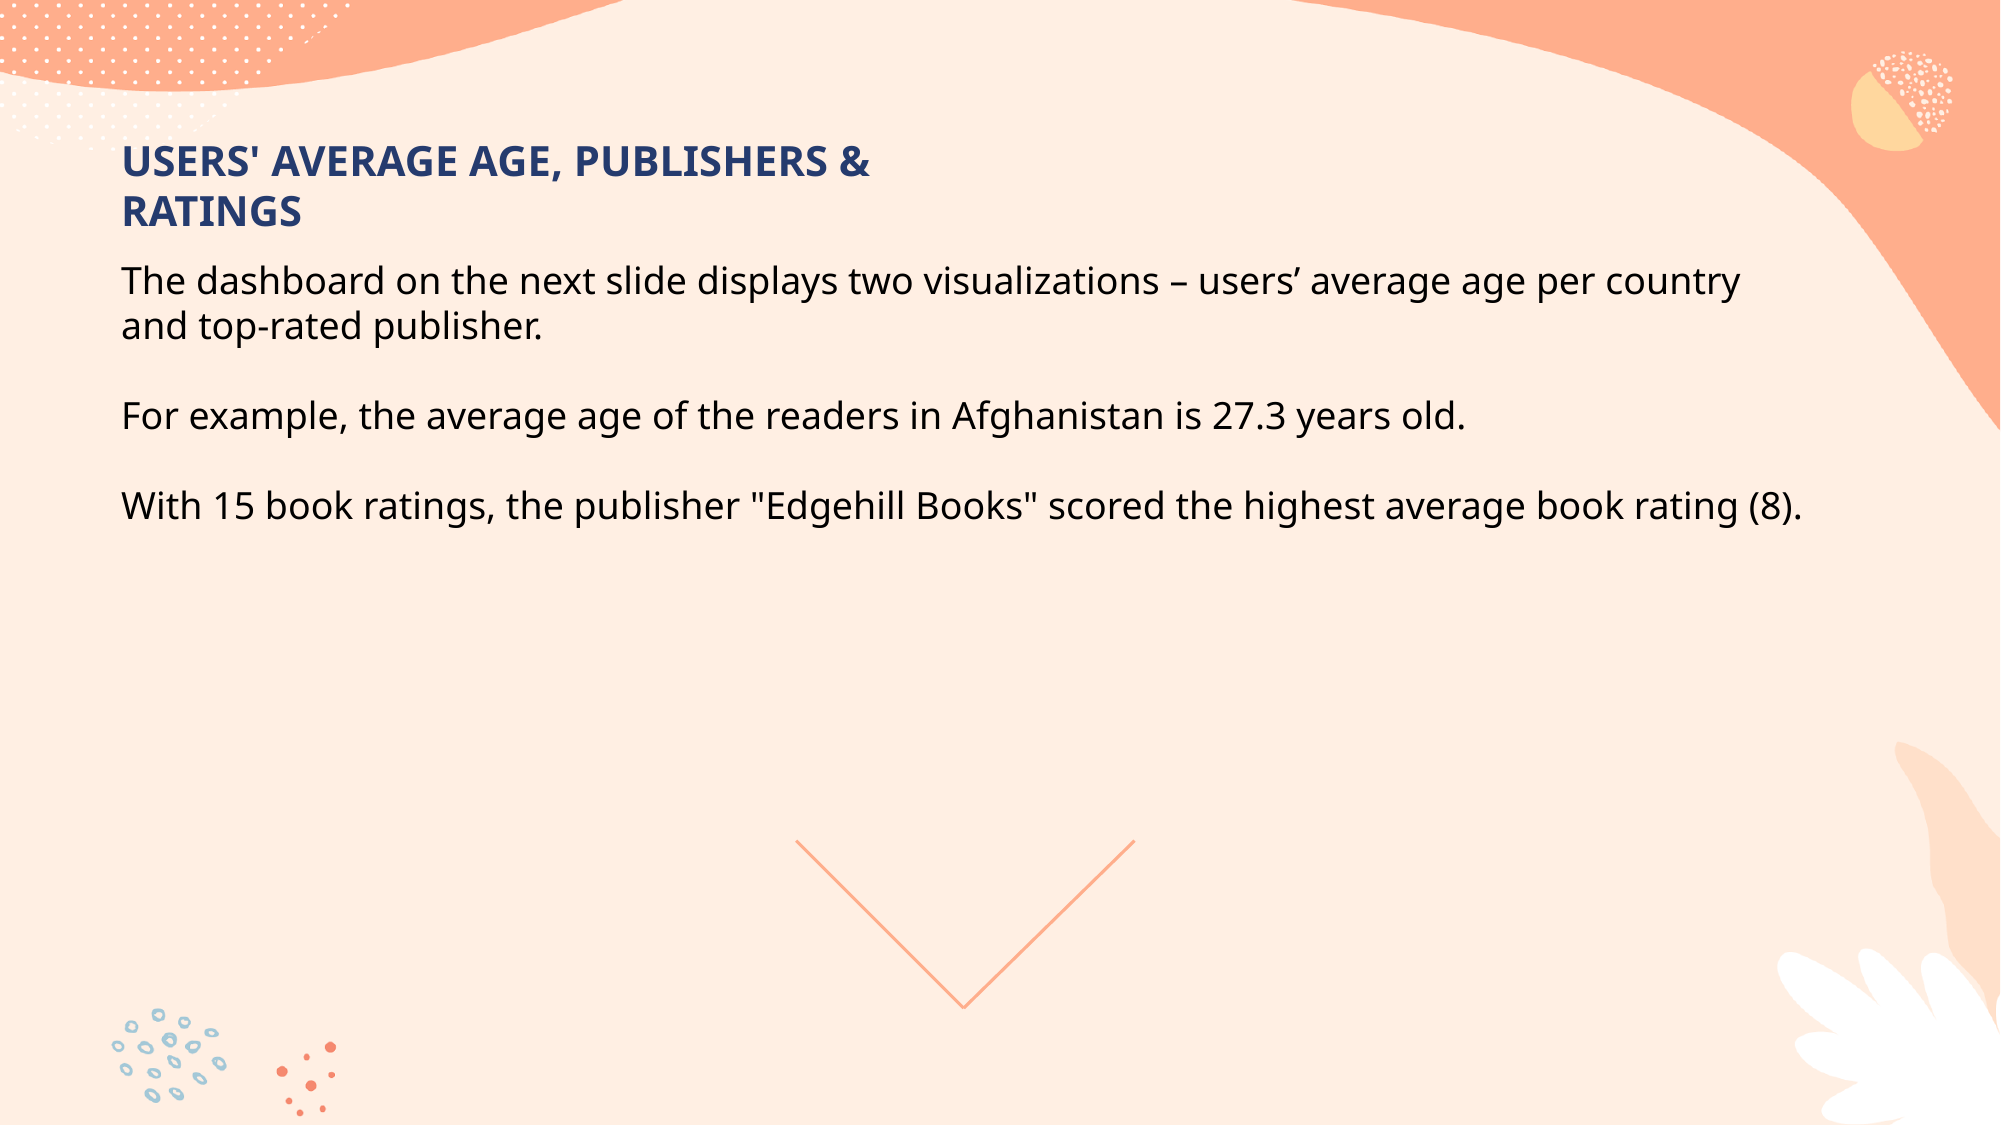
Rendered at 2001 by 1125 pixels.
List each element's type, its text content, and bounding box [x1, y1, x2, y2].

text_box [795, 840, 962, 1009]
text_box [963, 840, 1135, 1009]
picture [0, 0, 2001, 1125]
text_box The dashboard on the next slide displays two visualizations – users’ average age per country and top-rated publisher. For example, the average age of the readers in Afghanistan is 27.3 years old. With 15 book ratings, the publisher "Edgehill Books" scored the highest average book rating (8). [106, 249, 1821, 535]
text_box USERS' AVERAGE AGE, PUBLISHERS & RATINGS [106, 127, 964, 243]
